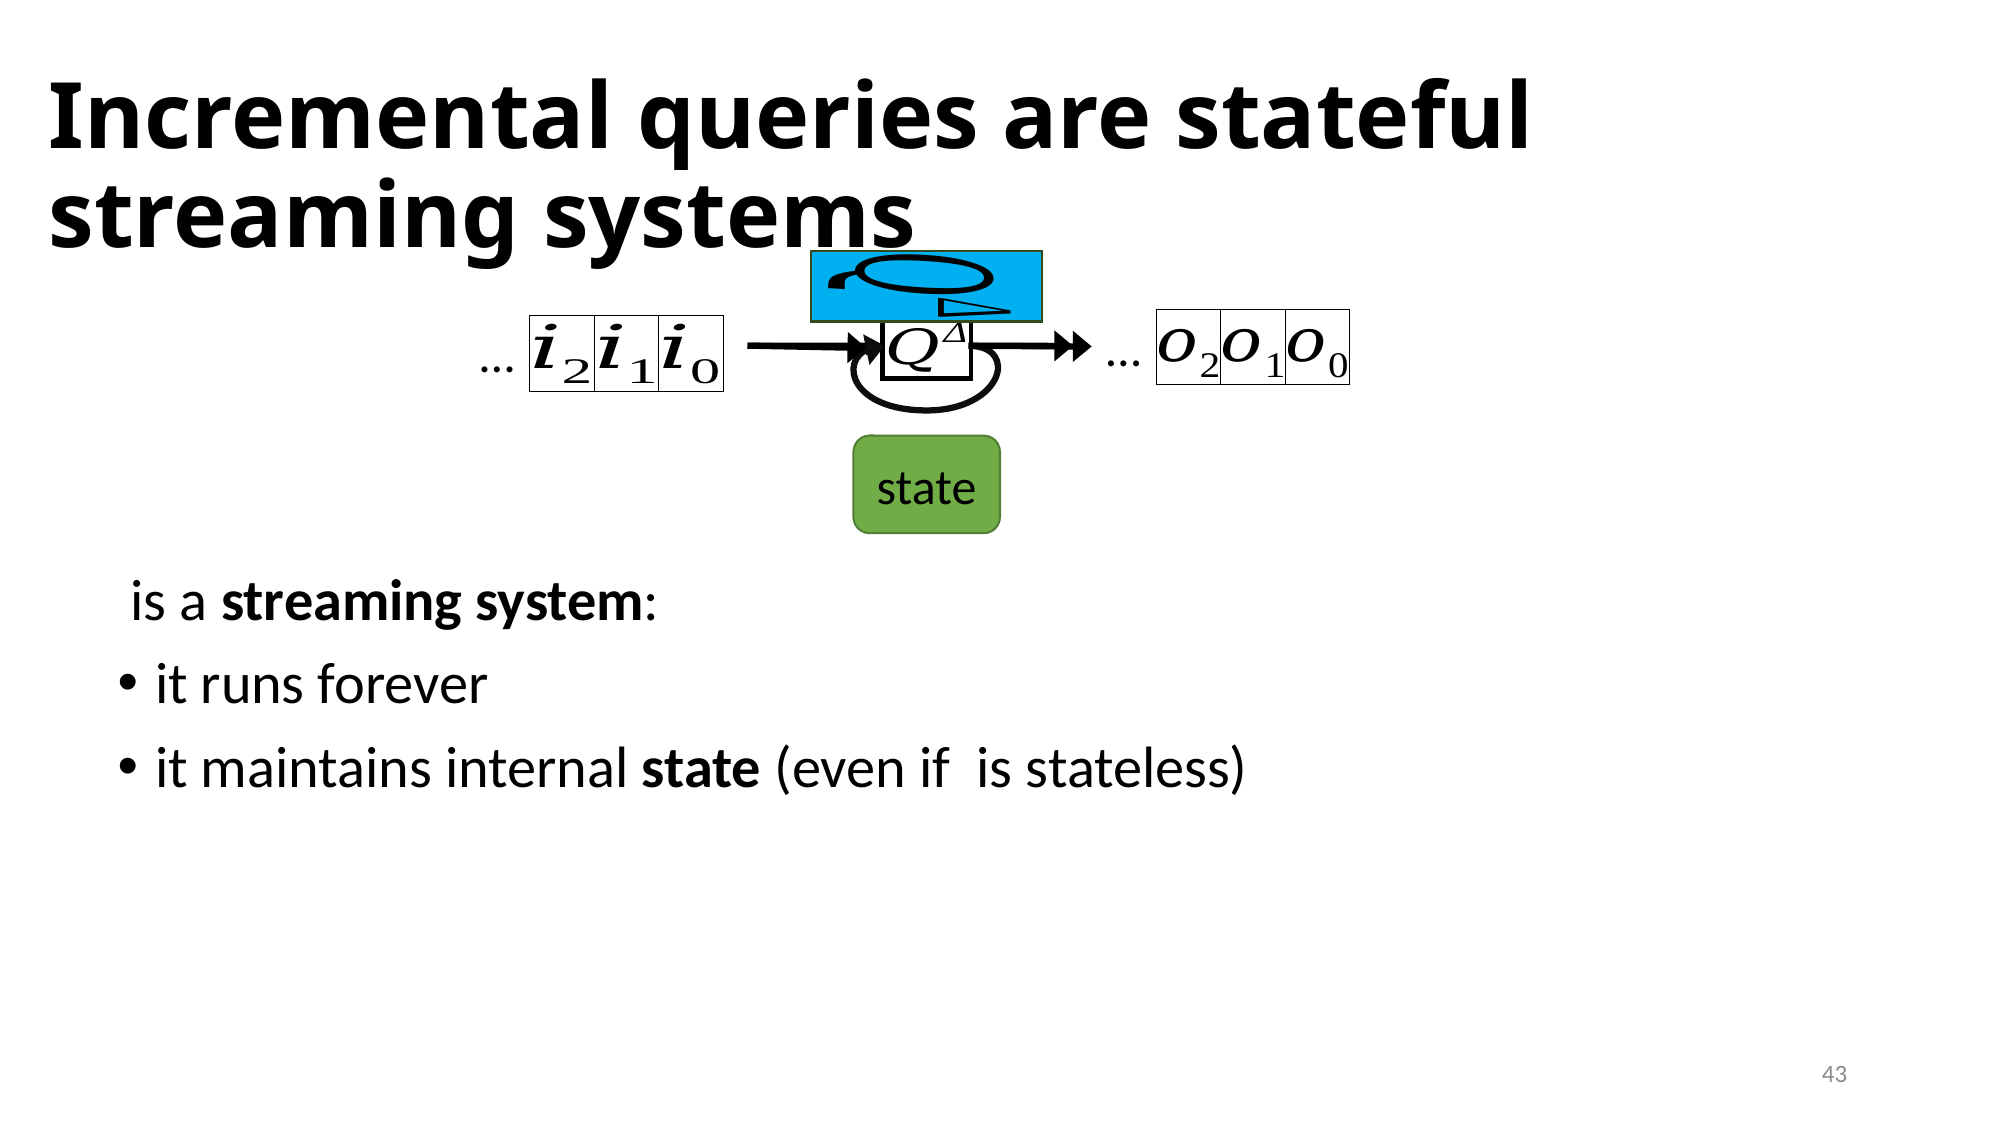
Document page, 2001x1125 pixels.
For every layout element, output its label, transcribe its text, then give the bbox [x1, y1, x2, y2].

title Incremental queries are stateful streaming systems [33, 59, 1967, 278]
text_box state [852, 434, 1002, 535]
slide_number 43 [1798, 1042, 1863, 1103]
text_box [465, 315, 724, 392]
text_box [1091, 309, 1350, 385]
